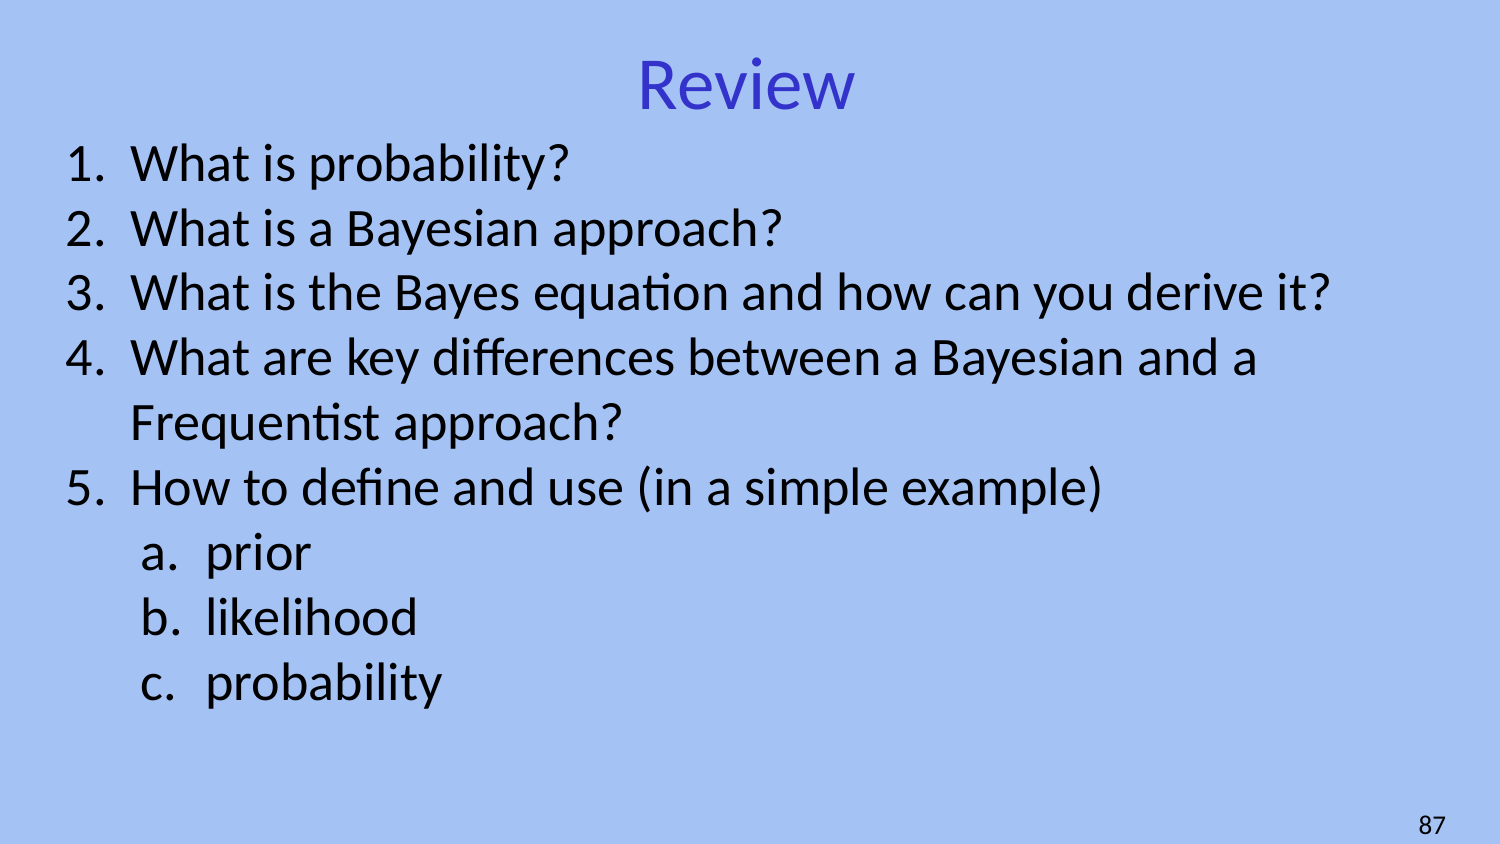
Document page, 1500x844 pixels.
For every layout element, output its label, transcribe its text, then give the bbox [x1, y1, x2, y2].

title Review [112, 0, 1388, 121]
list What is probability? What is a Bayesian approach? What is the Bayes equation and how can you derive it? What are key differences between a Bayesian and a Frequentist approach? How to define and use (in a simple example) prior likelihood probability [49, 121, 1388, 778]
slide_number ‹#› [1372, 802, 1492, 827]
